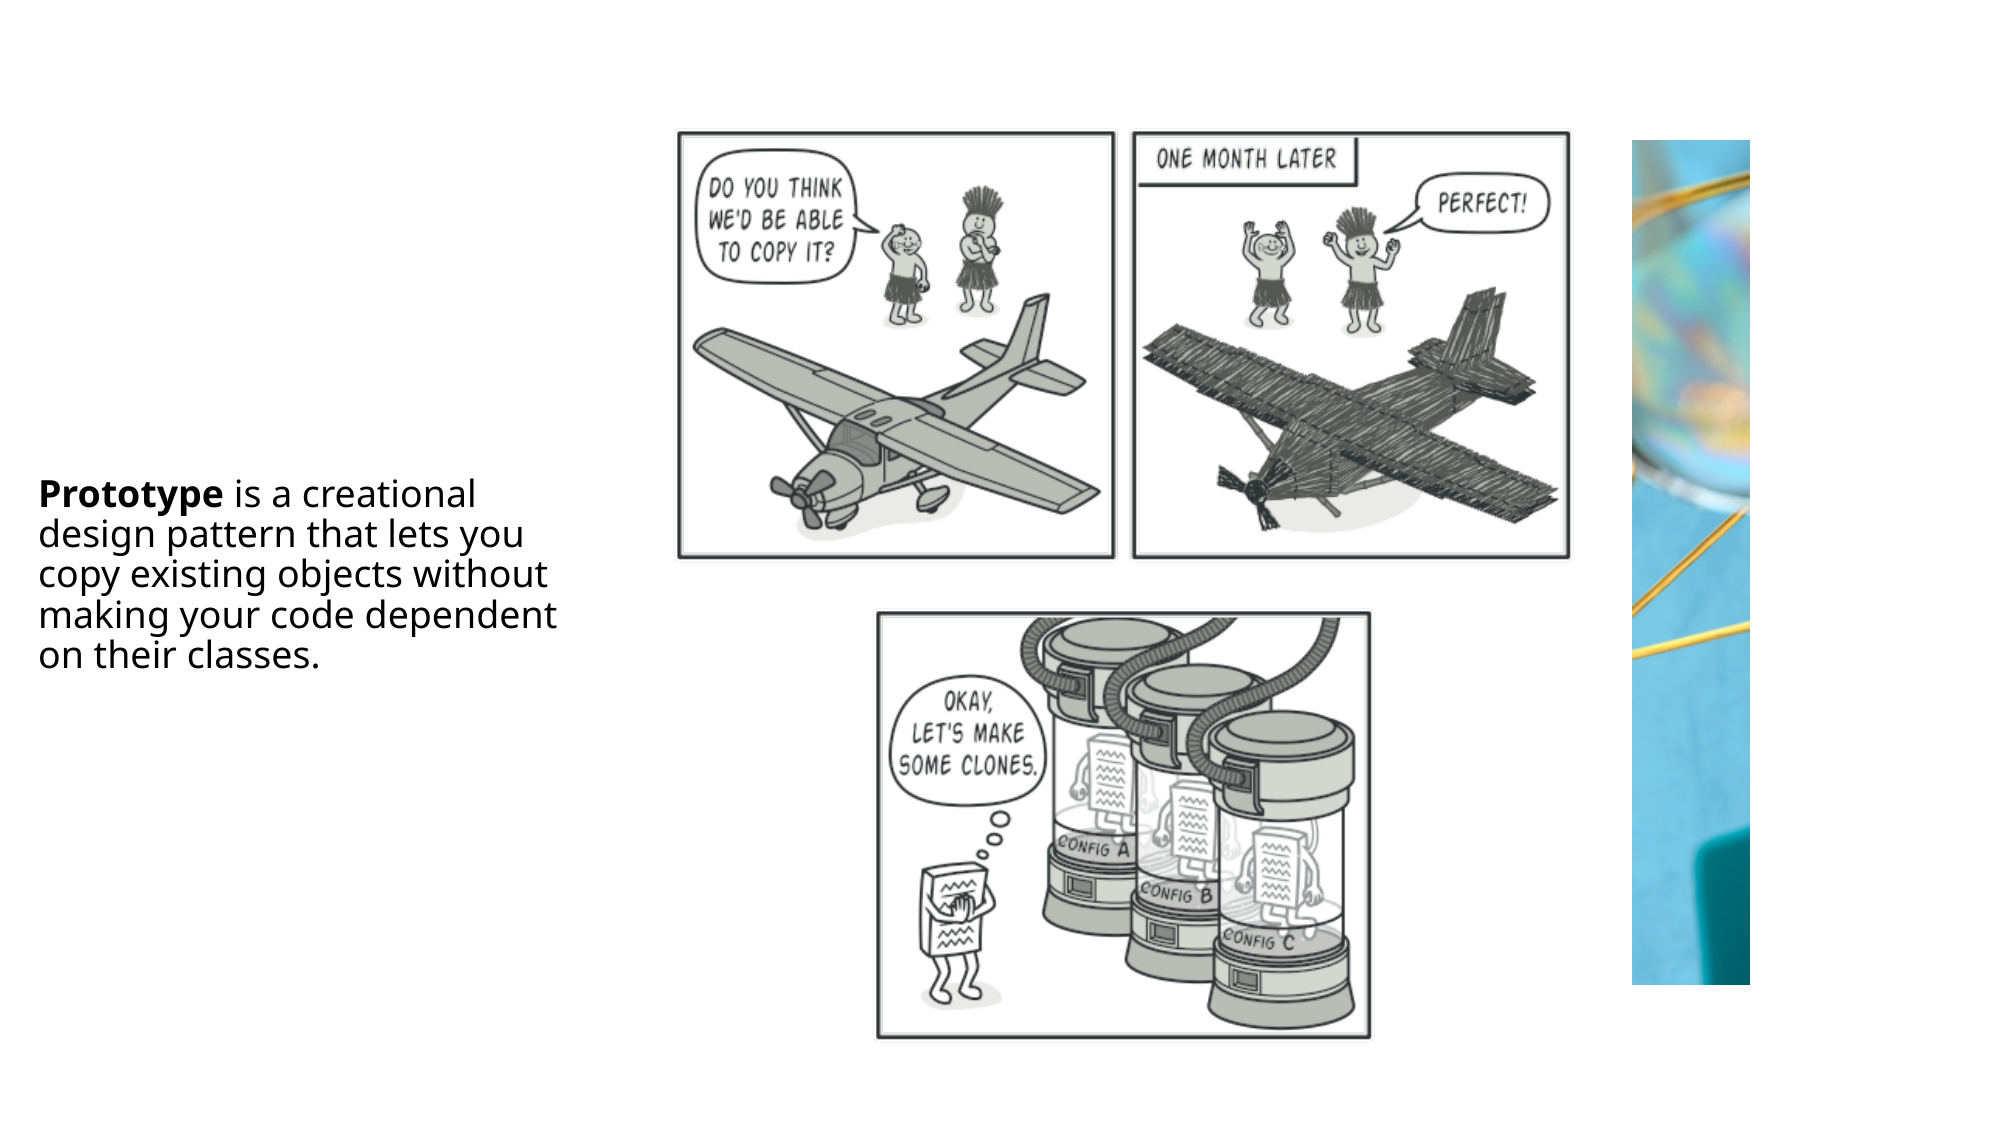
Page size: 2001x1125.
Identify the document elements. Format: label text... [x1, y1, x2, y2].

picture [1632, 140, 1750, 985]
picture [659, 112, 1589, 578]
picture [858, 593, 1390, 1059]
text_box Prototype is a creational design pattern that lets you copy existing objects without making your code dependent on their classes. [23, 467, 616, 688]
